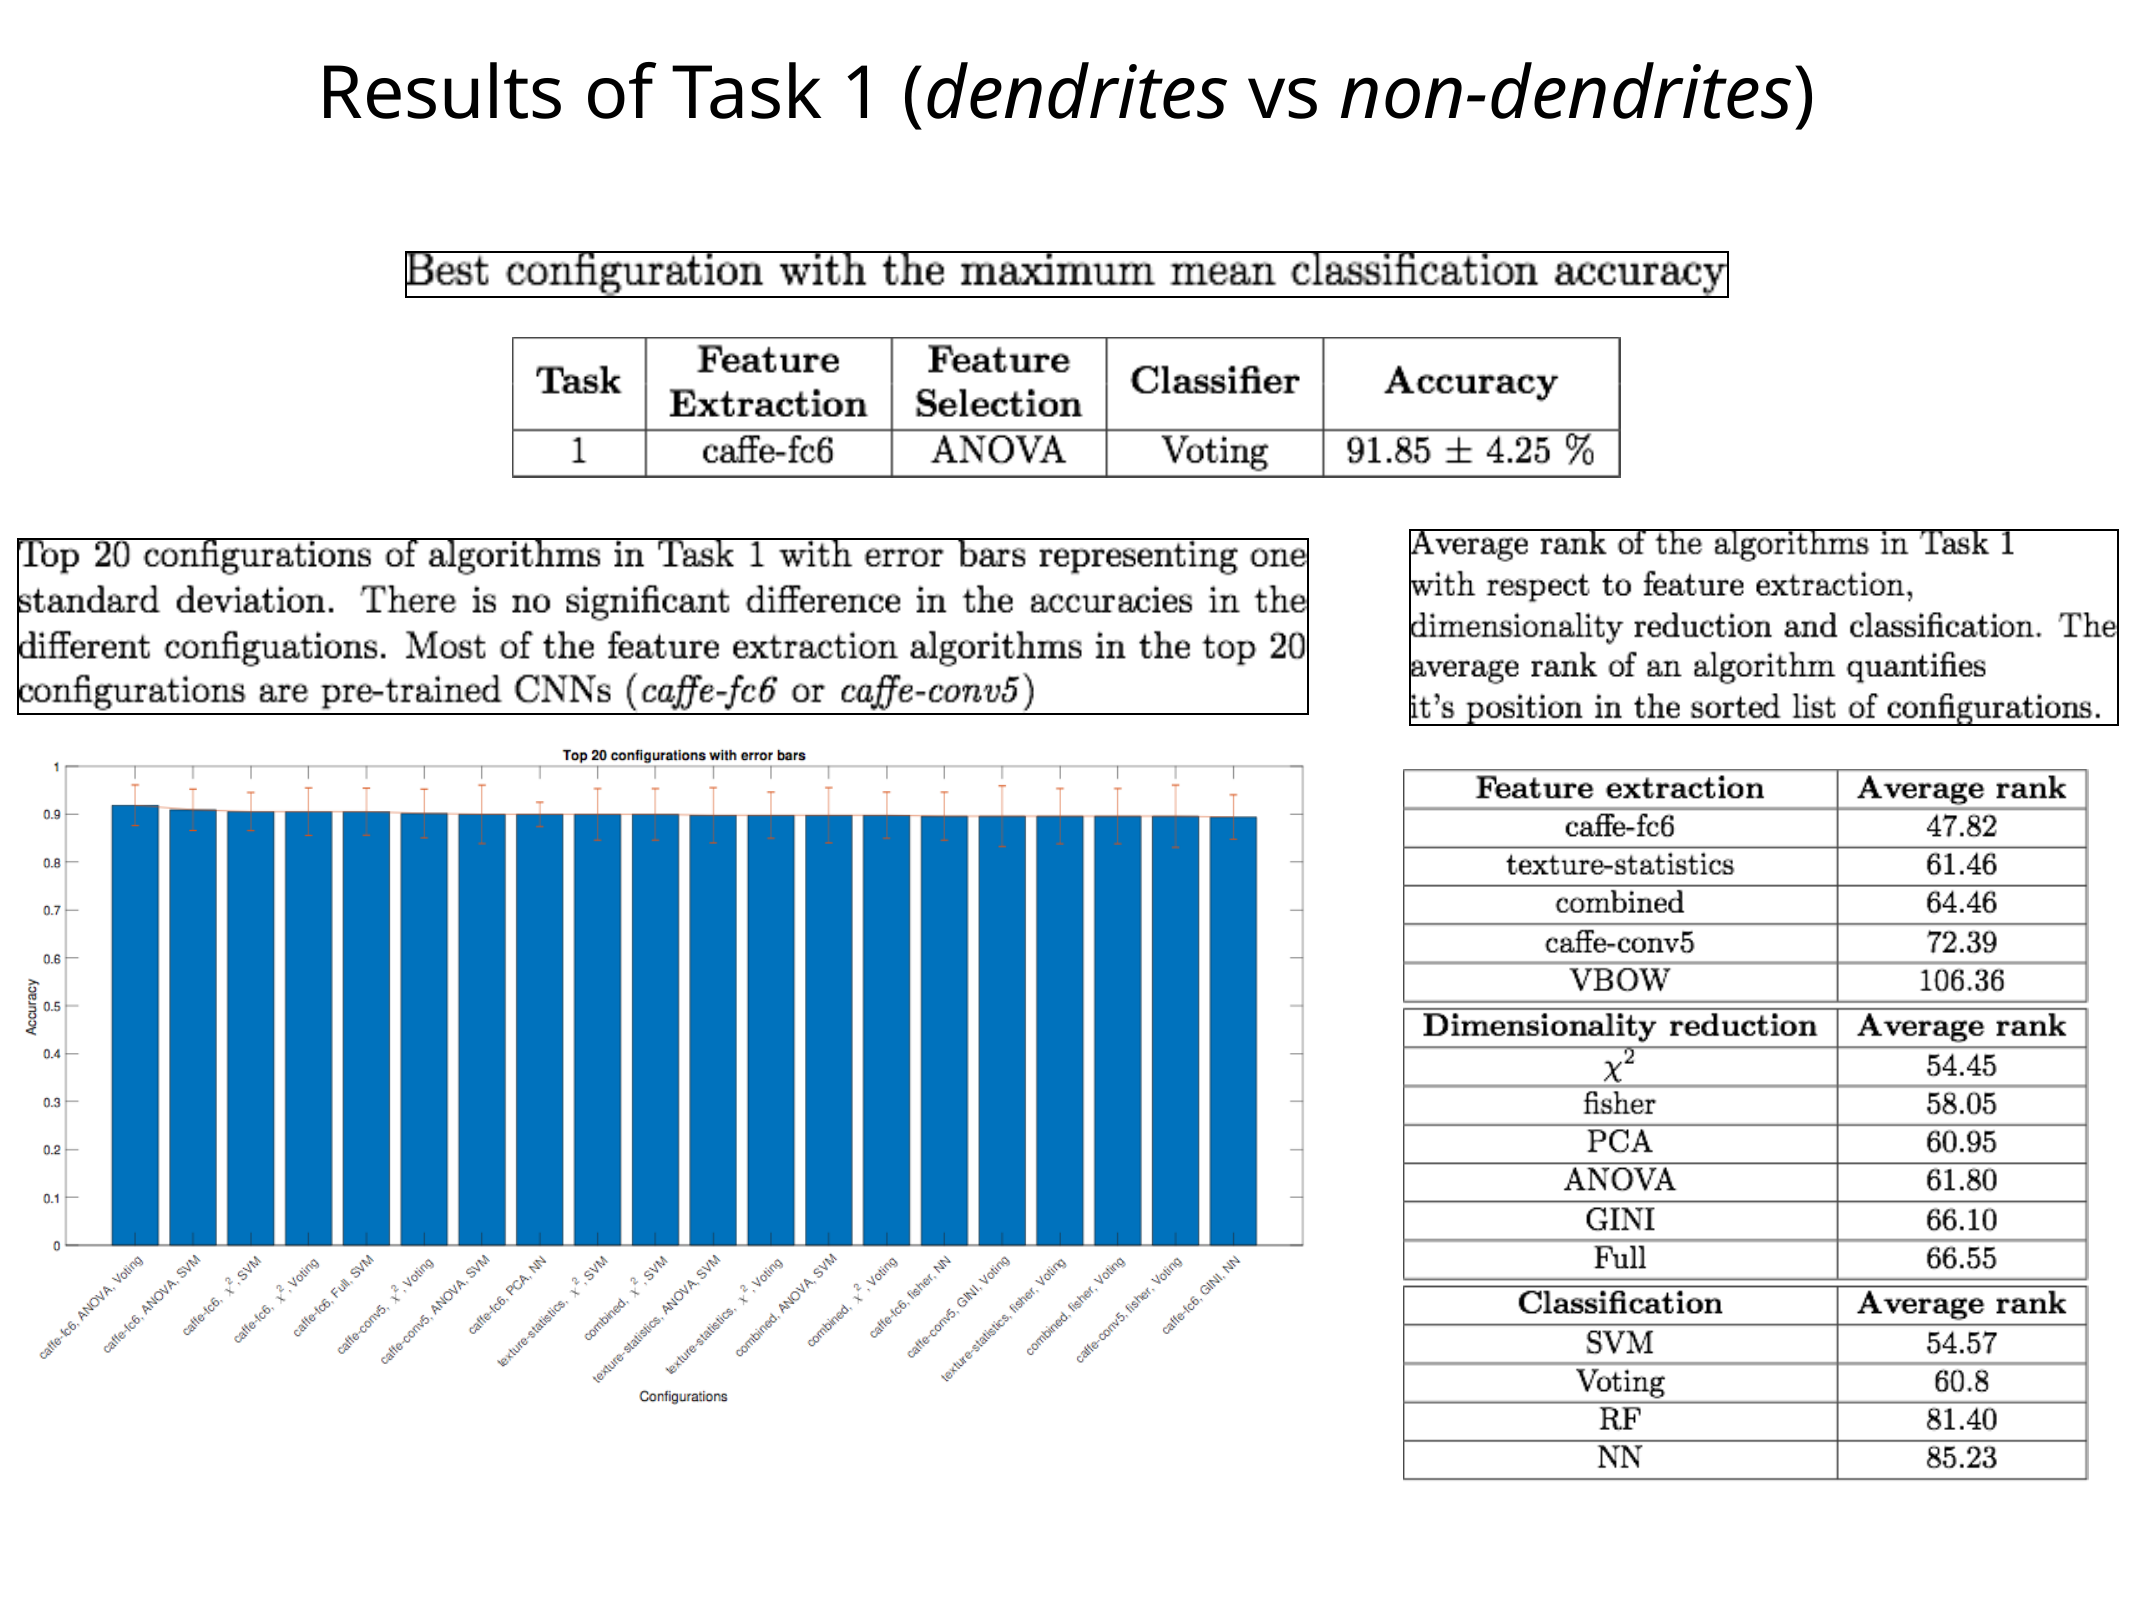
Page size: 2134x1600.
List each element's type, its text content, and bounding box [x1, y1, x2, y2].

picture [1410, 530, 2117, 724]
picture [406, 252, 1727, 296]
picture [512, 337, 1621, 478]
picture [18, 539, 1307, 714]
picture [13, 722, 1313, 1406]
picture [1403, 768, 2089, 1483]
title Results of Task 1 (dendrites vs non-dendrites) [277, 34, 1857, 144]
